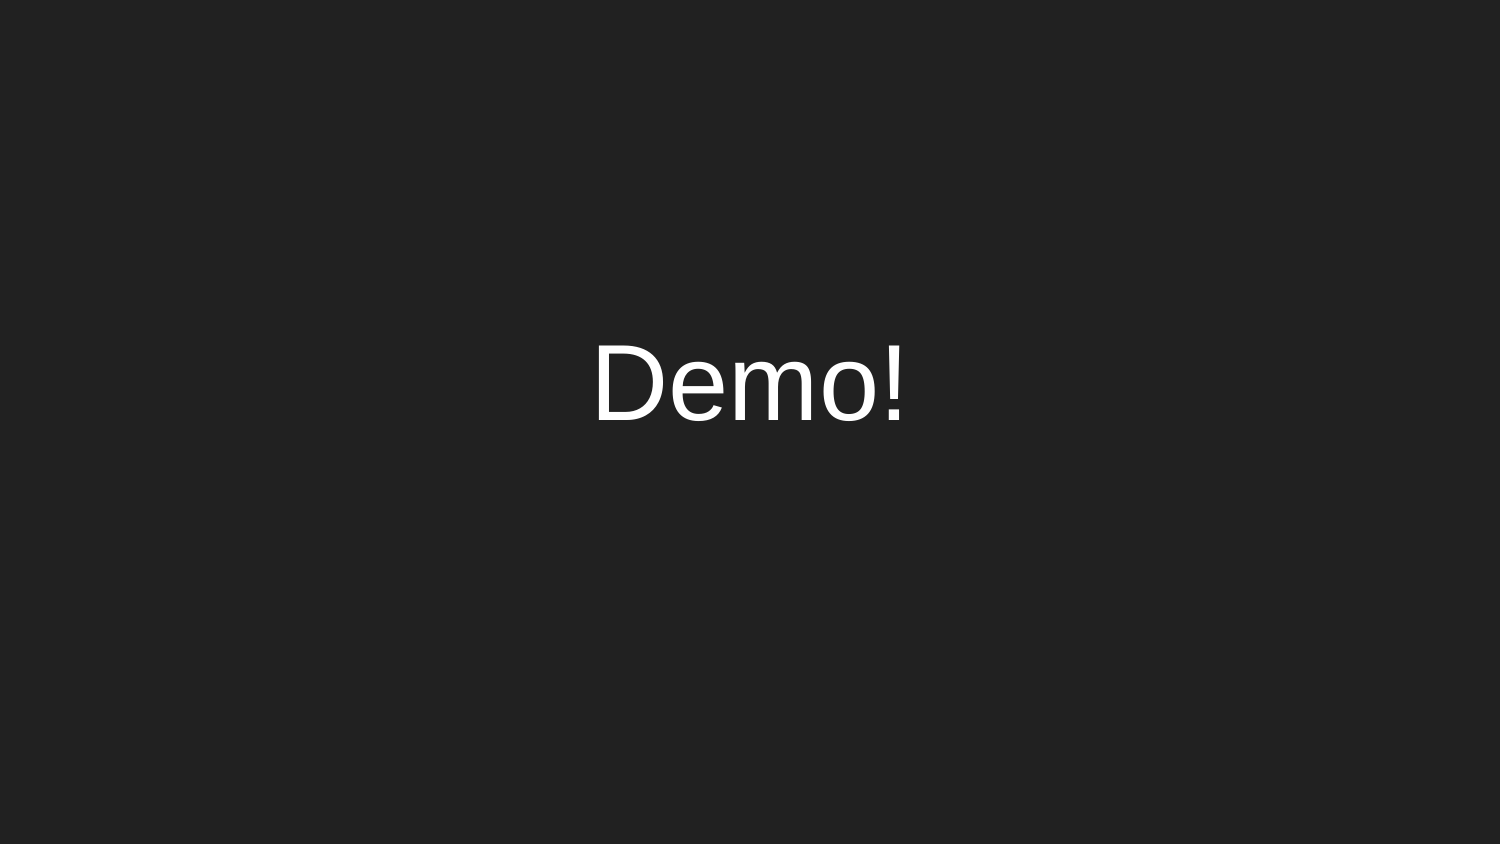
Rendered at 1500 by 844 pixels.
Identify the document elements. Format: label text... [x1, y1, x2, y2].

title Demo! [51, 122, 1449, 459]
